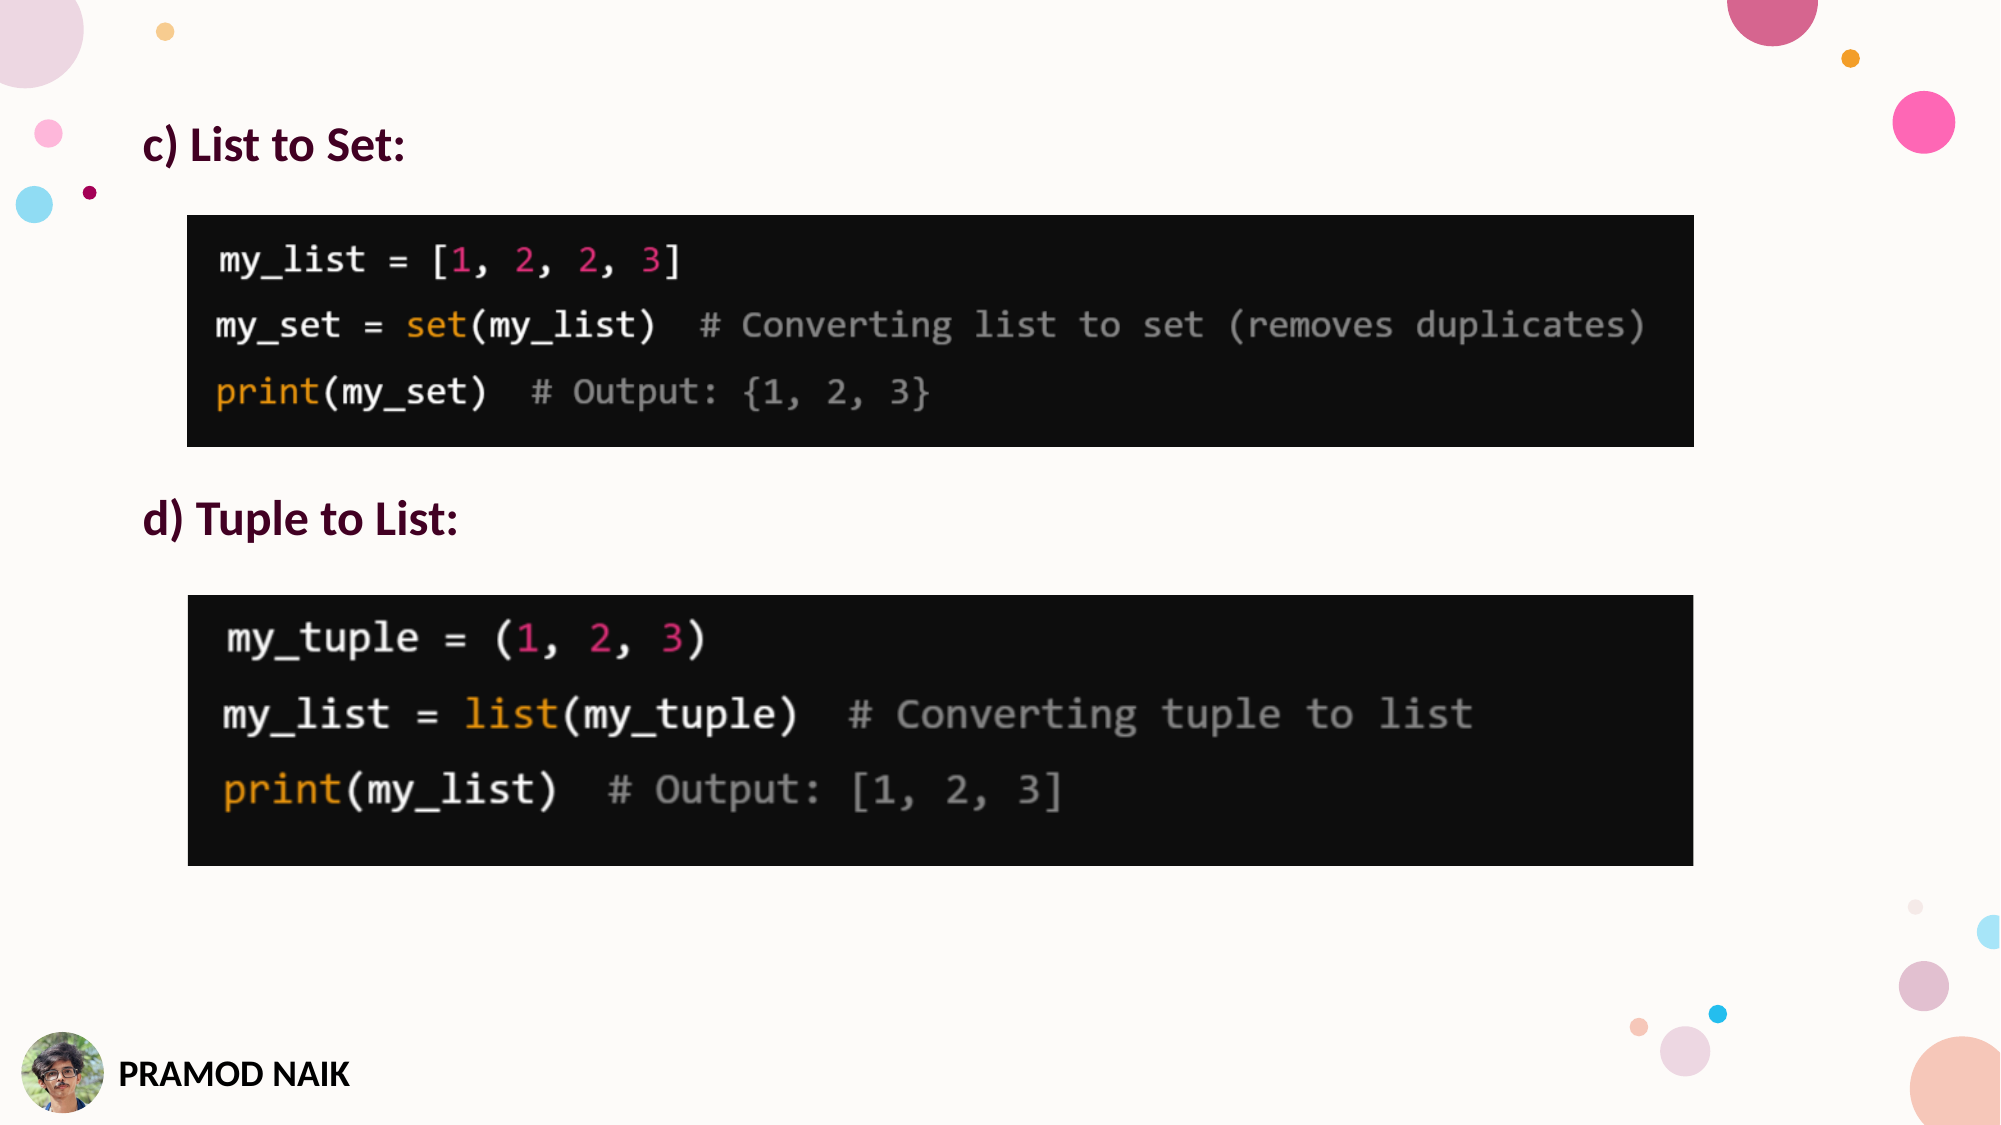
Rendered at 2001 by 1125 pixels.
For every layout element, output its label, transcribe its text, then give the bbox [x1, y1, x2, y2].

picture [21, 1031, 104, 1114]
picture [187, 215, 1694, 447]
picture [187, 595, 1694, 866]
list c) List to Set: d) Tuple to List: [127, 110, 1877, 1014]
